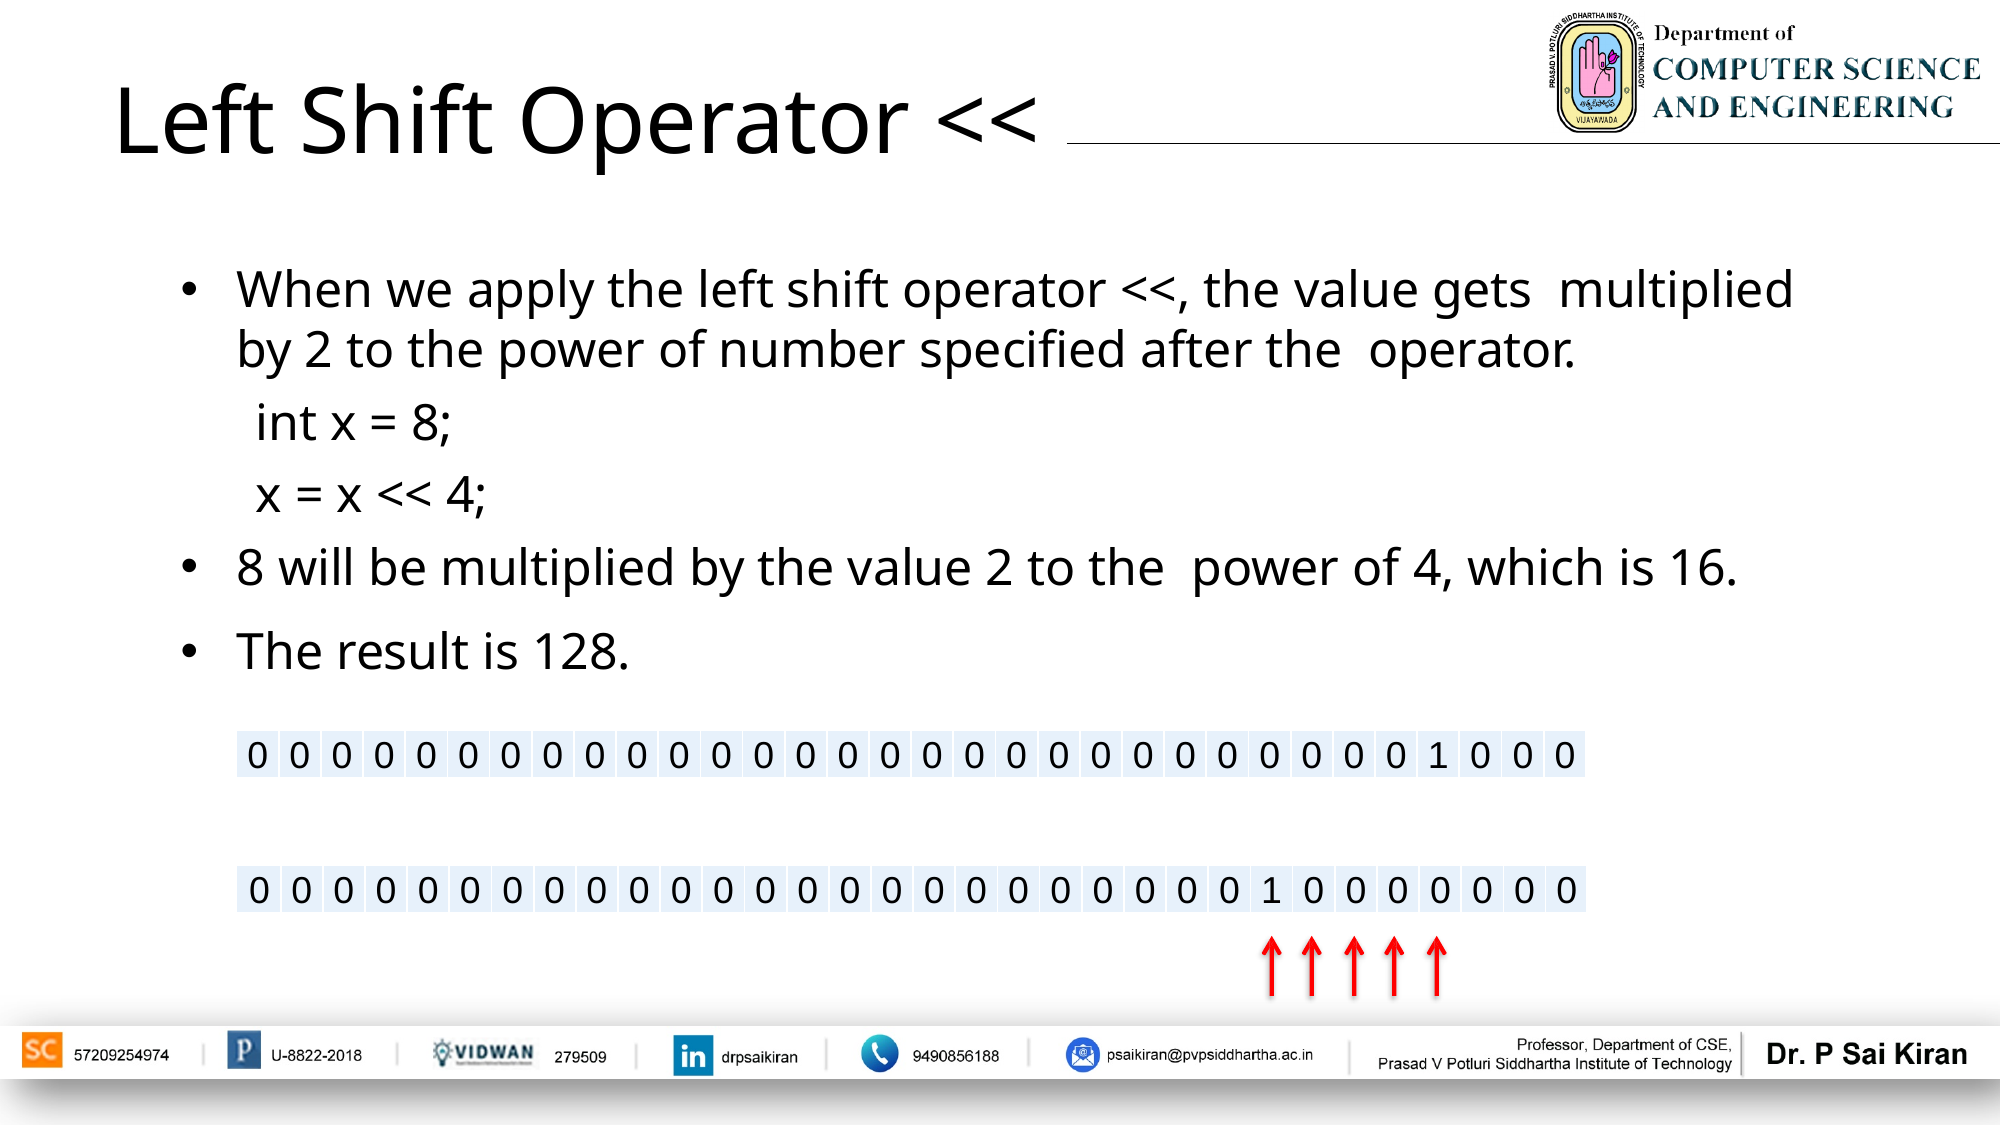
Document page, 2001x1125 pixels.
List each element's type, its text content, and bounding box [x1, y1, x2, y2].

table_header 0 [322, 731, 362, 777]
table_header 0 [1083, 866, 1123, 912]
table_header 0 [406, 731, 447, 777]
table_header 0 [1545, 731, 1585, 777]
table_header 0 [788, 866, 828, 912]
table_header 0 [448, 731, 489, 777]
table_header 0 [1207, 731, 1248, 777]
table_header 0 [1336, 866, 1376, 912]
table_header 0 [1376, 731, 1416, 777]
table_header 0 [1039, 731, 1079, 777]
table_header 0 [408, 866, 448, 912]
table_header 0 [1378, 866, 1418, 912]
table_header 0 [872, 866, 912, 912]
table_header 0 [1167, 866, 1207, 912]
table_header 0 [870, 731, 910, 777]
table_header 0 [450, 866, 491, 912]
table_header 0 [1165, 731, 1205, 777]
table_header 0 [492, 866, 533, 912]
table_header 0 [619, 866, 659, 912]
table_header 0 [956, 866, 997, 912]
table_header 0 [1249, 731, 1290, 777]
table_header 0 [1460, 731, 1501, 777]
table_header 0 [535, 866, 575, 912]
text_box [1548, 11, 1981, 133]
table_header 0 [280, 731, 320, 777]
table_header 0 [1502, 731, 1543, 777]
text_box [1245, 913, 1463, 1007]
table_header 0 [324, 866, 364, 912]
table_header 0 [1334, 731, 1374, 777]
table_header 0 [282, 866, 322, 912]
table_header 0 [577, 866, 617, 912]
table_header 0 [1462, 866, 1503, 912]
table_header 0 [1123, 731, 1163, 777]
table_header 0 [703, 866, 744, 912]
table_header 0 [366, 866, 406, 912]
table_header 0 [659, 731, 700, 777]
table_header 0 [786, 731, 826, 777]
table_header 0 [1292, 731, 1332, 777]
table_header 0 [828, 731, 868, 777]
table_header 0 [237, 866, 280, 912]
table_header 0 [1081, 731, 1121, 777]
table_header 0 [701, 731, 742, 777]
table_header 0 [533, 731, 573, 777]
table_header 1 [1251, 866, 1292, 912]
table_header 0 [1125, 866, 1165, 912]
table_header 0 [1504, 866, 1545, 912]
table_header 0 [914, 866, 954, 912]
table_header 0 [1209, 866, 1250, 912]
table_header 0 [661, 866, 701, 912]
table_header 0 [364, 731, 404, 777]
table_header 0 [237, 731, 278, 777]
table_header 0 [1040, 866, 1081, 912]
text_box Left Shift Operator << [97, 54, 1055, 180]
table_header 0 [1293, 866, 1334, 912]
table_header 0 [745, 866, 786, 912]
table_header 0 [743, 731, 784, 777]
text_box When we apply the left shift operator <<, the value gets multiplied by 2 to the power of number specified after the operator. int x = 8; x = x << 4; 8 will be multiplied by the value 2 to the power of 4, which is 16. The result is 128. [163, 250, 1879, 773]
table_header 1 [1418, 731, 1458, 777]
table_header 0 [830, 866, 870, 912]
table_header 0 [954, 731, 995, 777]
table_header 0 [912, 731, 952, 777]
table_header 0 [996, 731, 1037, 777]
table_header 0 [575, 731, 615, 777]
table_header 0 [617, 731, 657, 777]
table_header 0 [1420, 866, 1460, 912]
table_header 0 [490, 731, 531, 777]
picture [0, 1026, 2000, 1079]
table_header 0 [1546, 866, 1586, 912]
table_header 0 [998, 866, 1039, 912]
